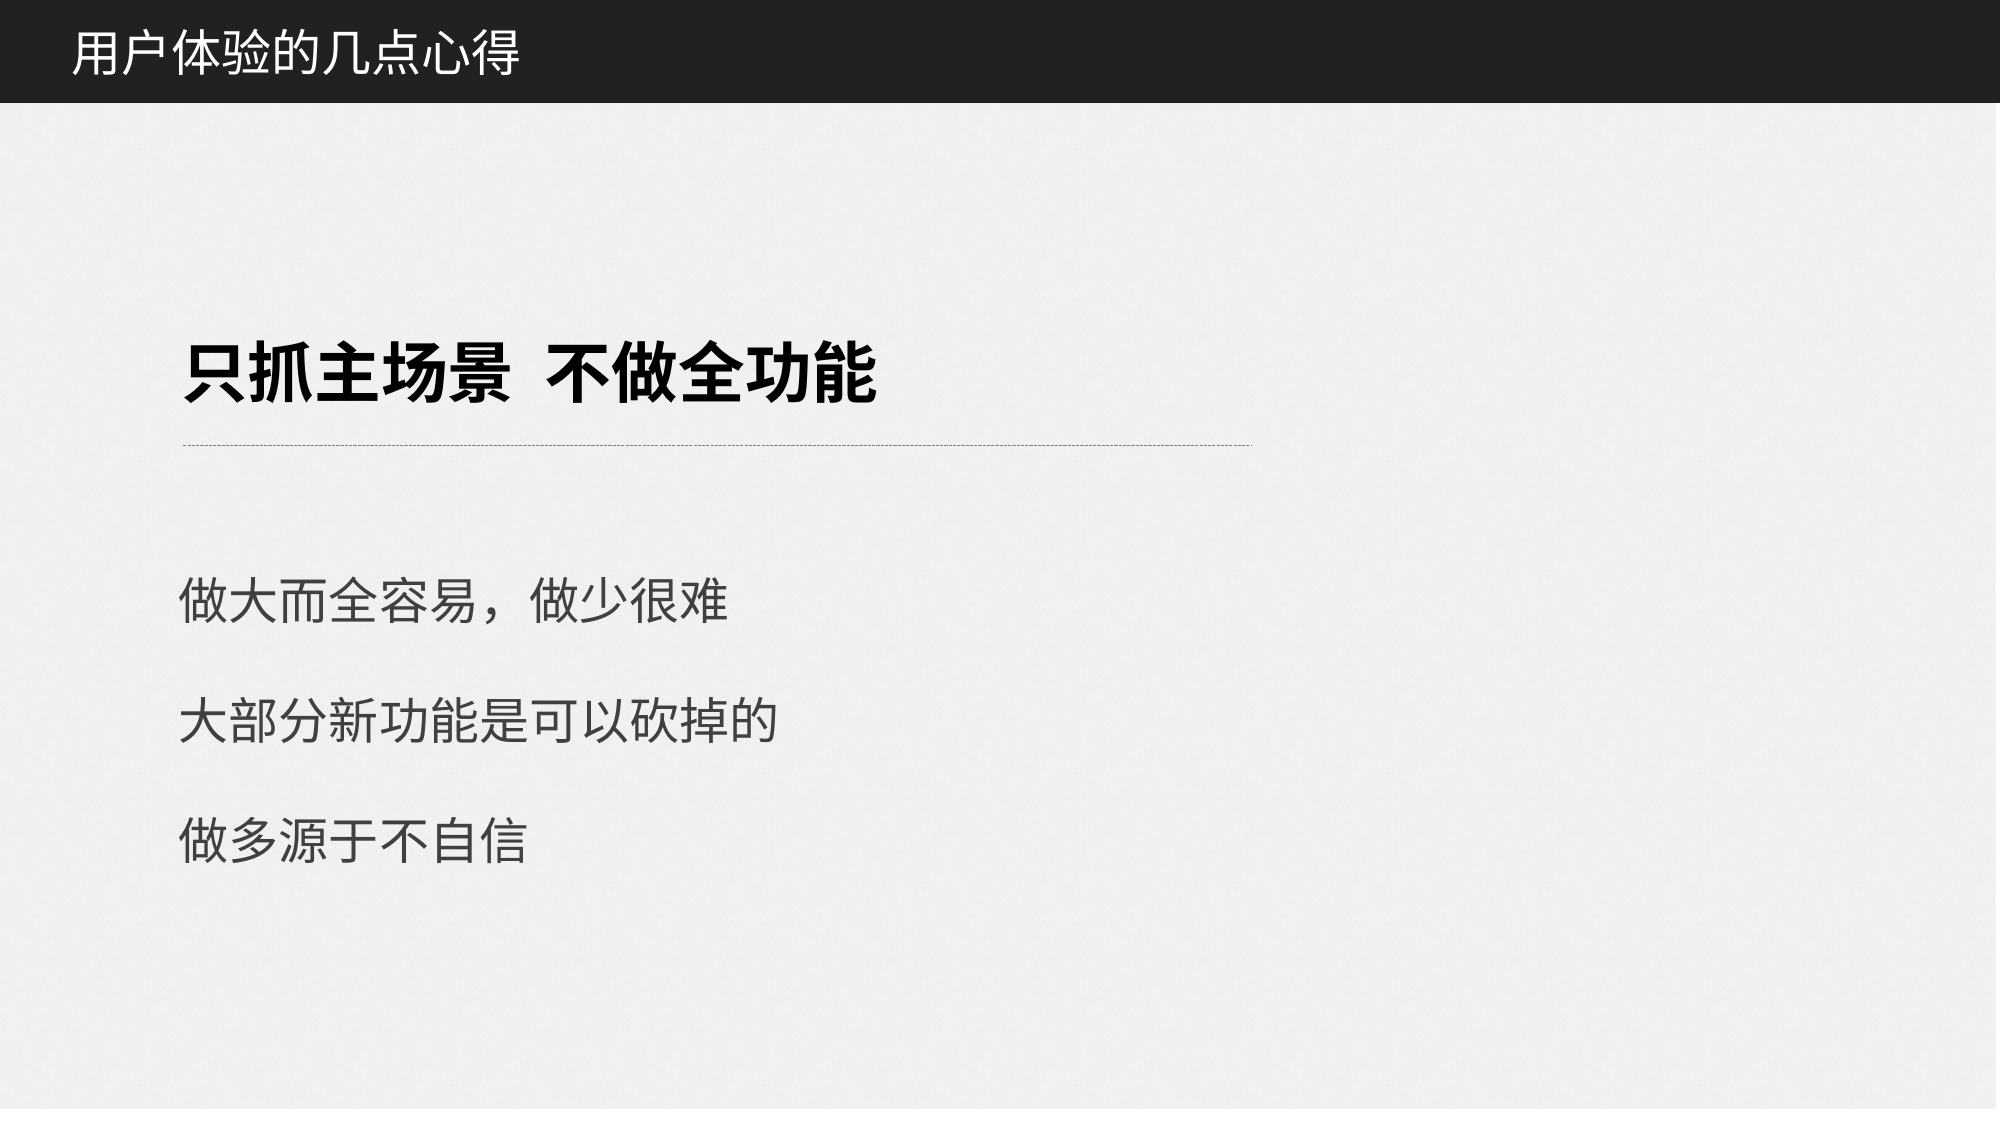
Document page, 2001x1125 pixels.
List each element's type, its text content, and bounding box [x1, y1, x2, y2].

text_box 只抓主场景 不做全功能 [166, 323, 910, 499]
text_box [0, 103, 1997, 1110]
text_box 用户体验的几点心得 [0, 0, 2000, 103]
text_box 做大而全容易，做少很难 大部分新功能是可以砍掉的 做多源于不自信 [164, 562, 794, 938]
